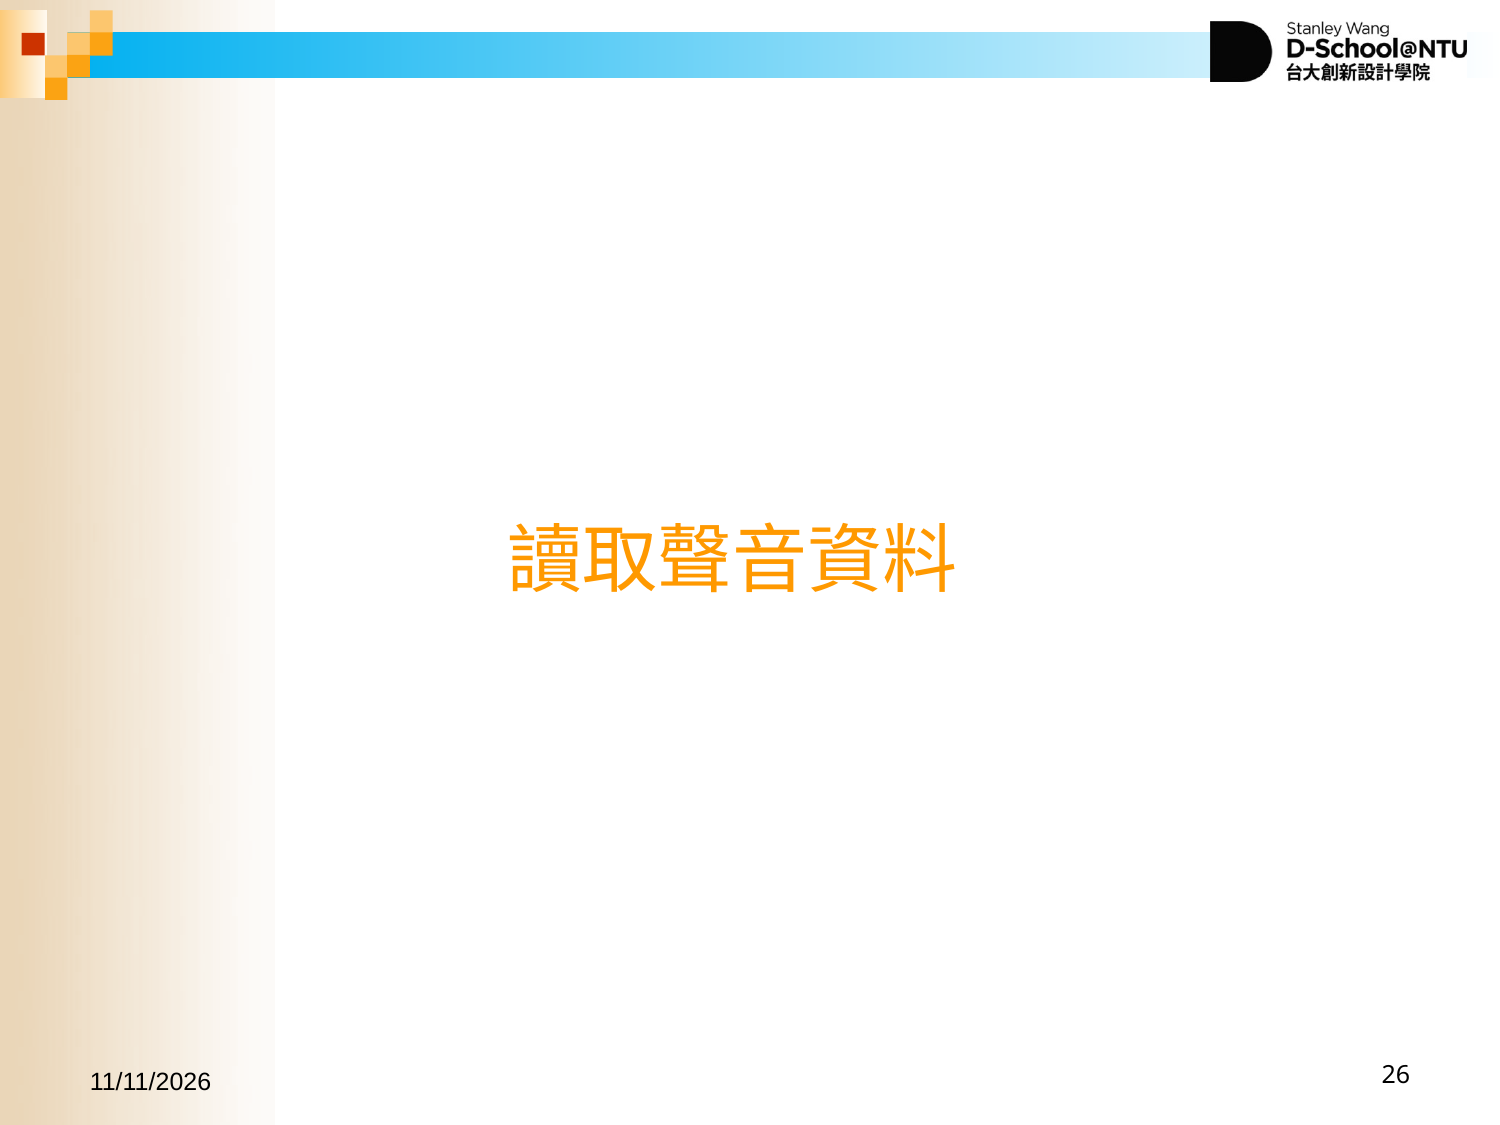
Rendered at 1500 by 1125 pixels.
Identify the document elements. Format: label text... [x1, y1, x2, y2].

title 讀取聲音資料 [214, 444, 1252, 670]
text_box 26 [1074, 1024, 1425, 1100]
picture [1210, 21, 1467, 82]
text_box 2017/11/2 [75, 1024, 425, 1103]
